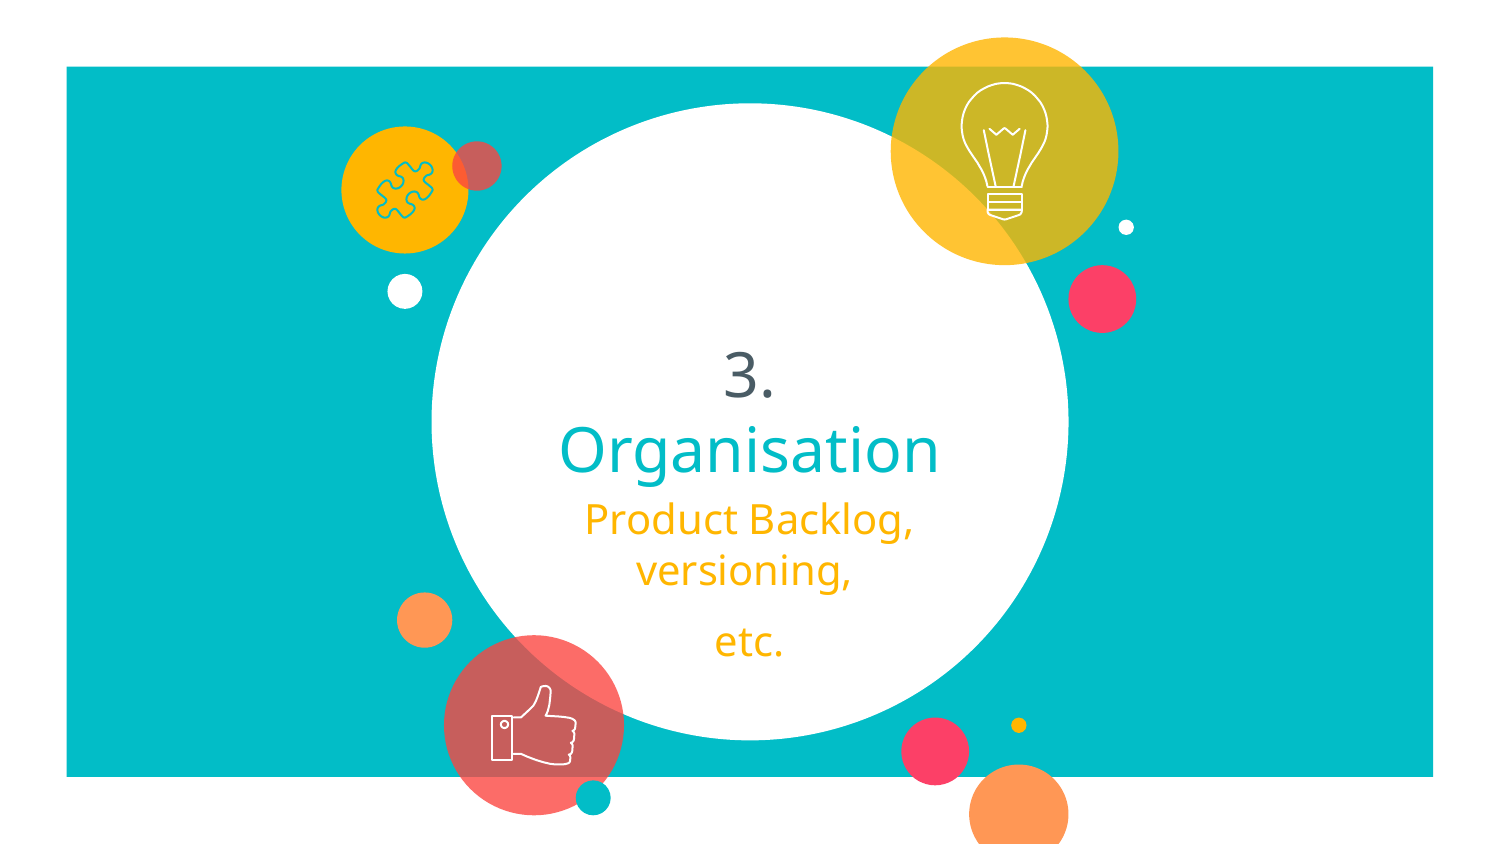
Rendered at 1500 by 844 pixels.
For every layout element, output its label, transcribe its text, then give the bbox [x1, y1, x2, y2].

subtitle Product Backlog, versioning, etc. [473, 478, 1027, 608]
title 3. Organisation [473, 309, 1027, 478]
